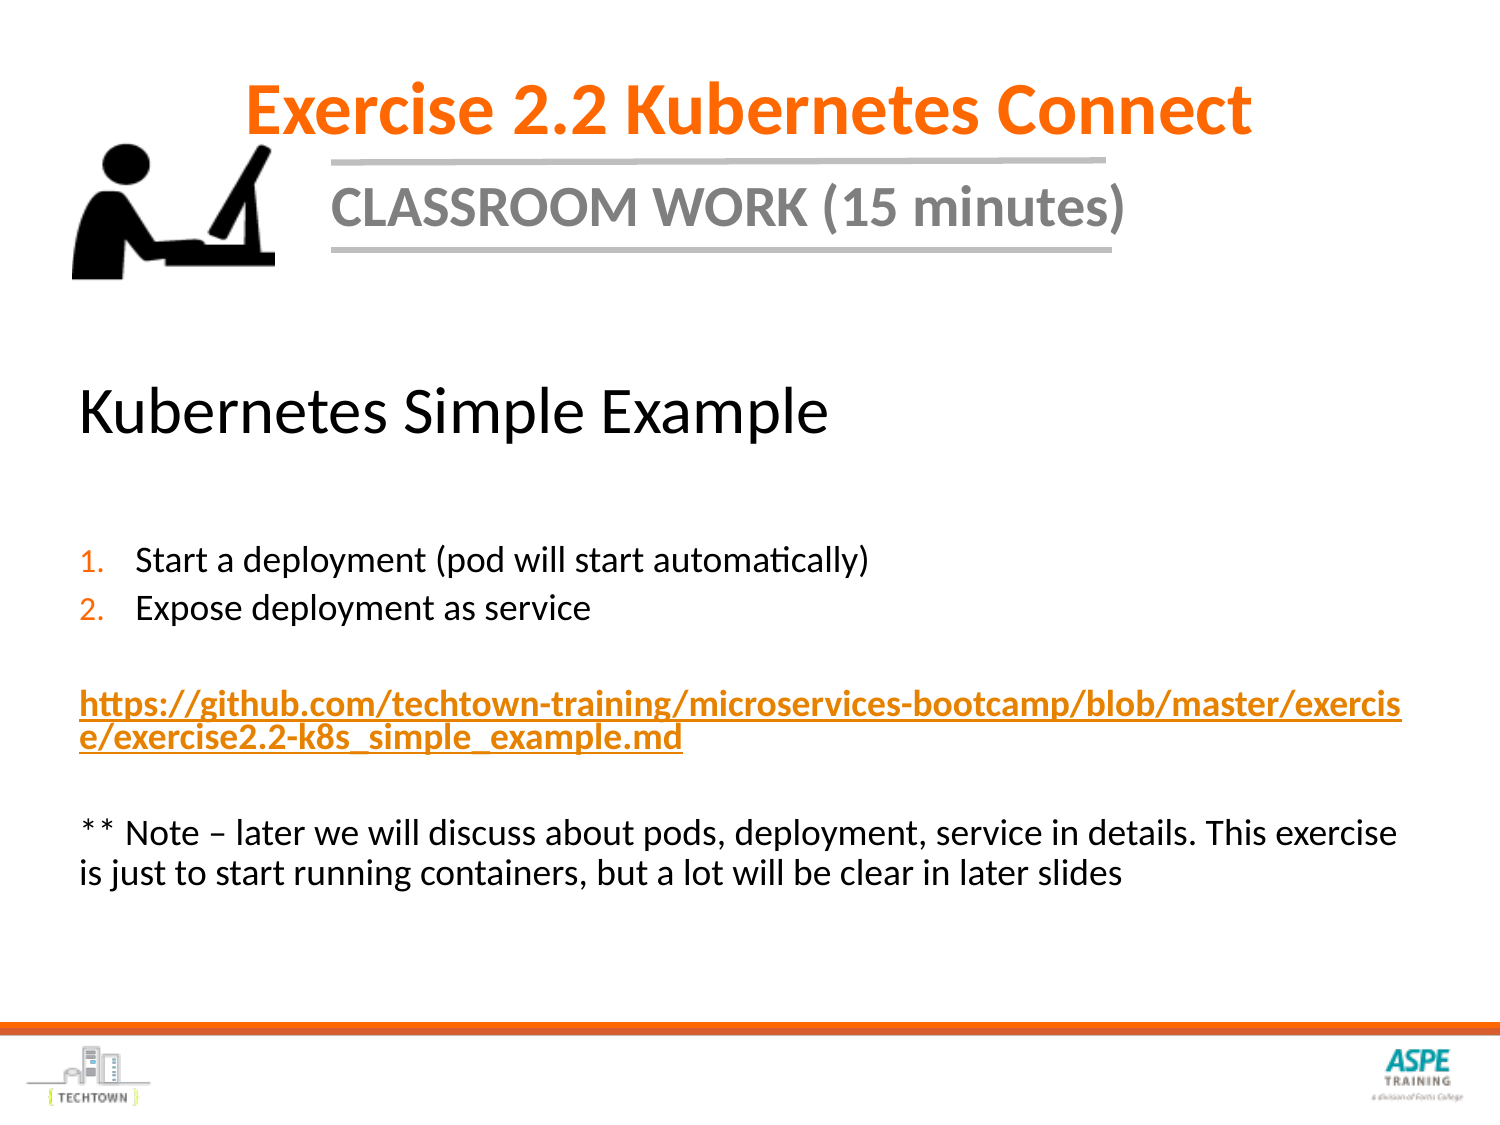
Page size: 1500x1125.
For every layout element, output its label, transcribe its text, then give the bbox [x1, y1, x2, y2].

title Exercise 2.2 Kubernetes Connect [103, 59, 1397, 124]
list Kubernetes Simple Example Start a deployment (pod will start automatically) Expose deployment as service https://github.com/techtown-training/microservices-bootcamp/blob/master/exercise/exercise2.2-k8s_simple_example.md ** Note – later we will discuss about pods, deployment, service in details. This exercise is just to start running containers, but a lot will be clear in later slides [64, 275, 1436, 950]
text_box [72, 124, 1400, 300]
